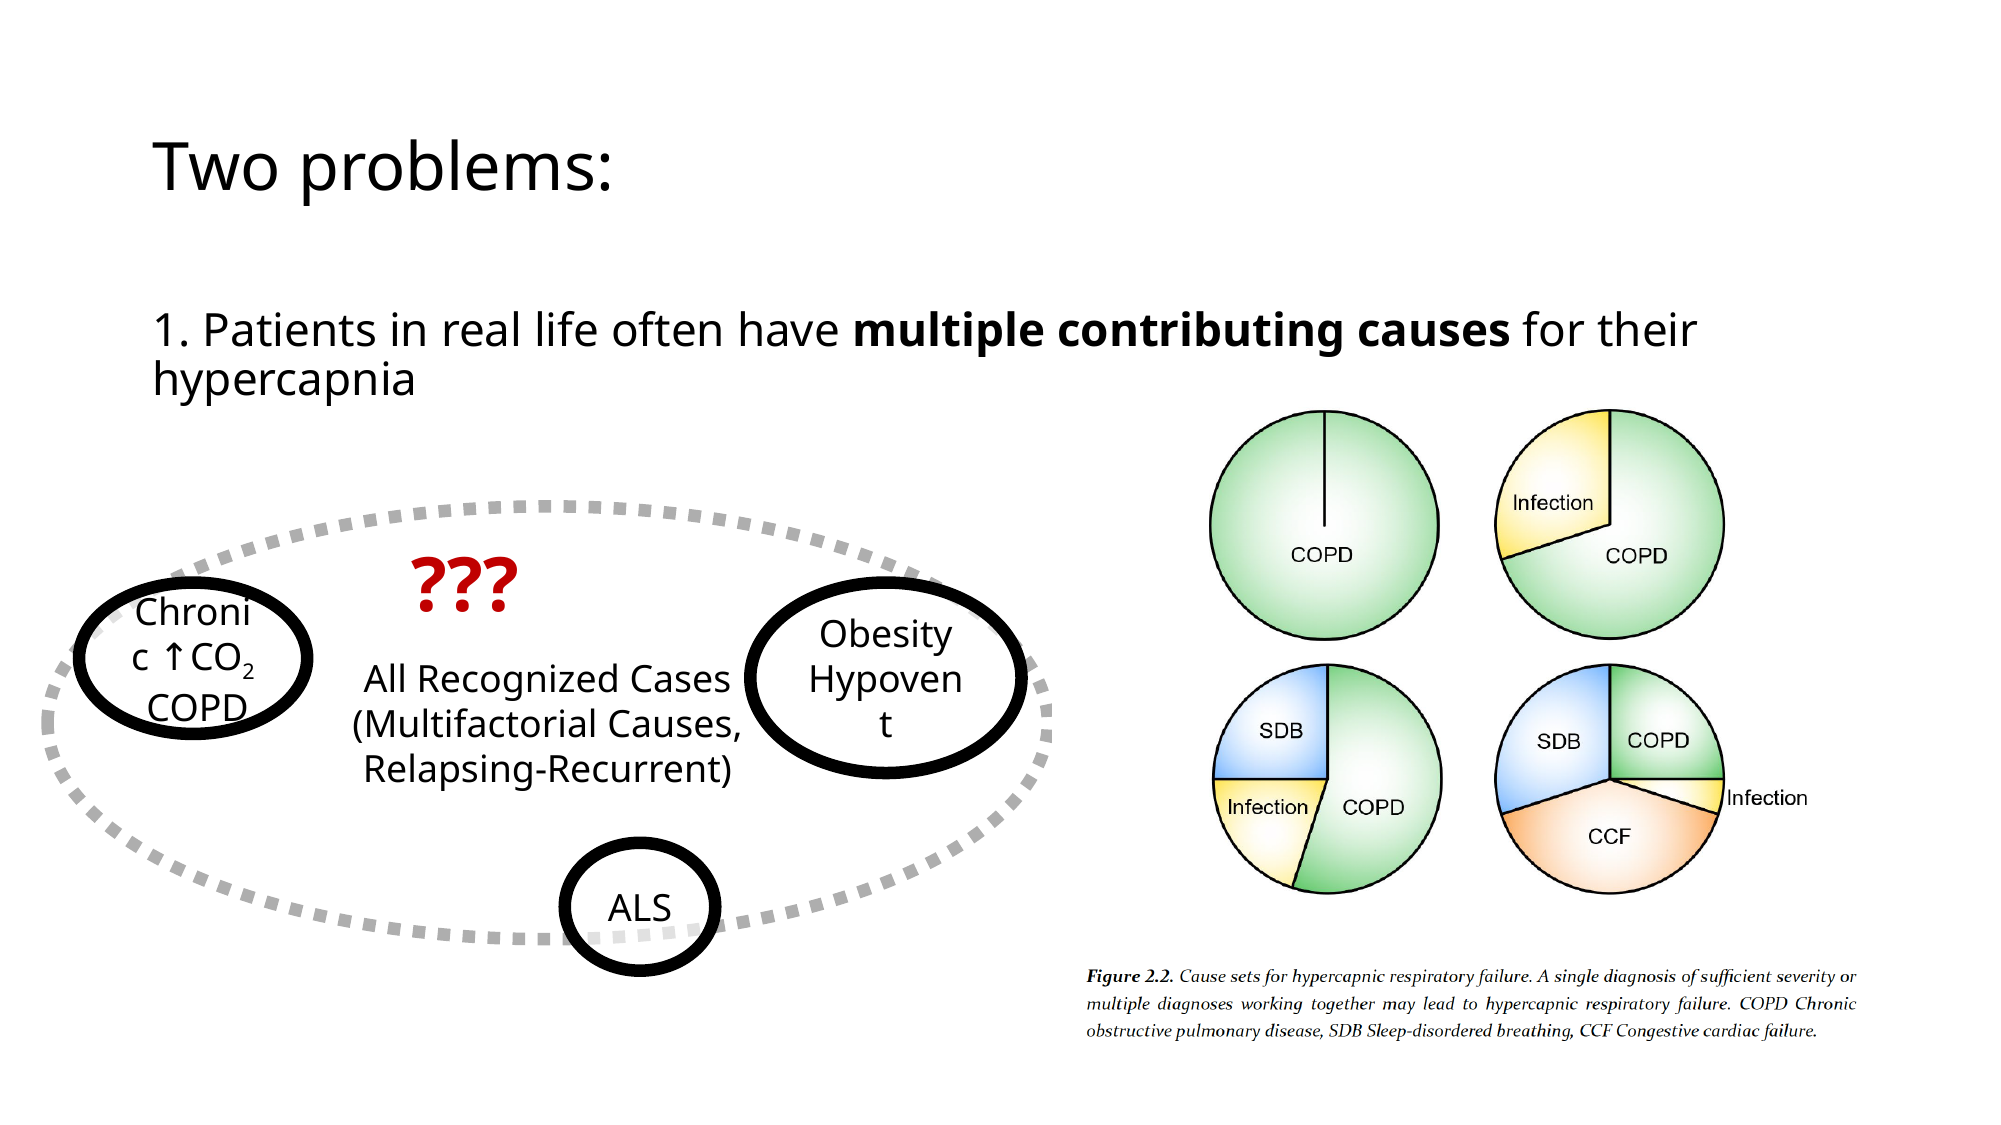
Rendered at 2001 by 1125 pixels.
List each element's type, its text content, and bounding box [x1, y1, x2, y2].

text_box ALS [563, 841, 717, 973]
title Two problems: [137, 59, 1863, 278]
picture [1052, 387, 1904, 1066]
text_box Obesity Hypovent [748, 580, 1024, 775]
text_box Chronic ↑CO2 COPD [77, 581, 309, 736]
text_box ??? [396, 529, 548, 635]
text_box All Recognized Cases (Multifactorial Causes, Relapsing-Recurrent) [45, 504, 1050, 941]
list 1. Patients in real life often have multiple contributing causes for their hypercapnia [137, 299, 1863, 1014]
